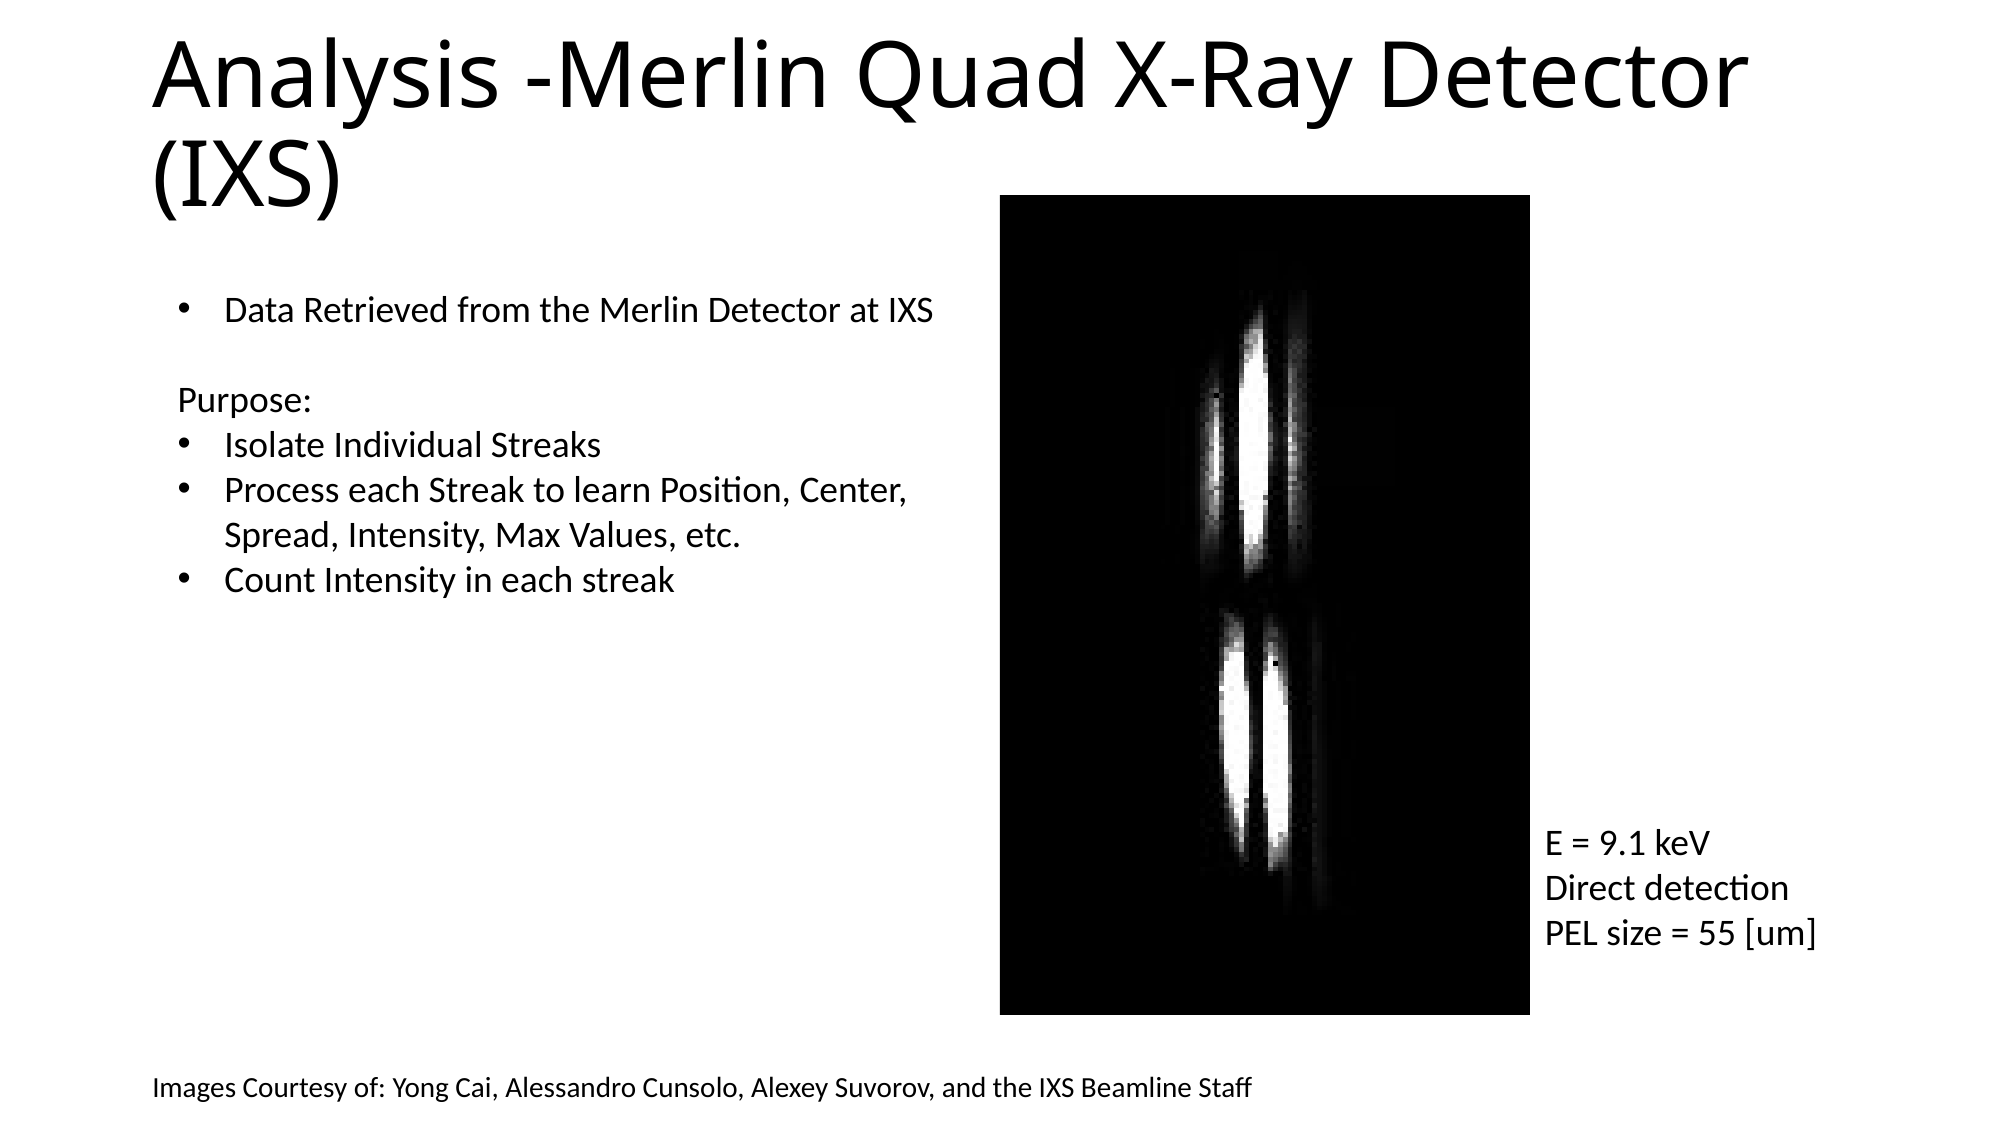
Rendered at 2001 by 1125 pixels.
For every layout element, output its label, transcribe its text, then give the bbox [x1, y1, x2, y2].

text_box E = 9.1 keV Direct detection PEL size = 55 [um] [1530, 810, 1862, 961]
text_box Images Courtesy of: Yong Cai, Alessandro Cunsolo, Alexey Suvorov, and the IXS Beamline Staff [137, 1060, 1774, 1111]
text_box Data Retrieved from the Merlin Detector at IXS Purpose: Isolate Individual Streaks Process each Streak to learn Position, Center, Spread, Intensity, Max Values, etc. Count Intensity in each streak [162, 277, 999, 607]
title Analysis -Merlin Quad X-Ray Detector (IXS) [137, 19, 1863, 237]
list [999, 195, 1530, 1015]
